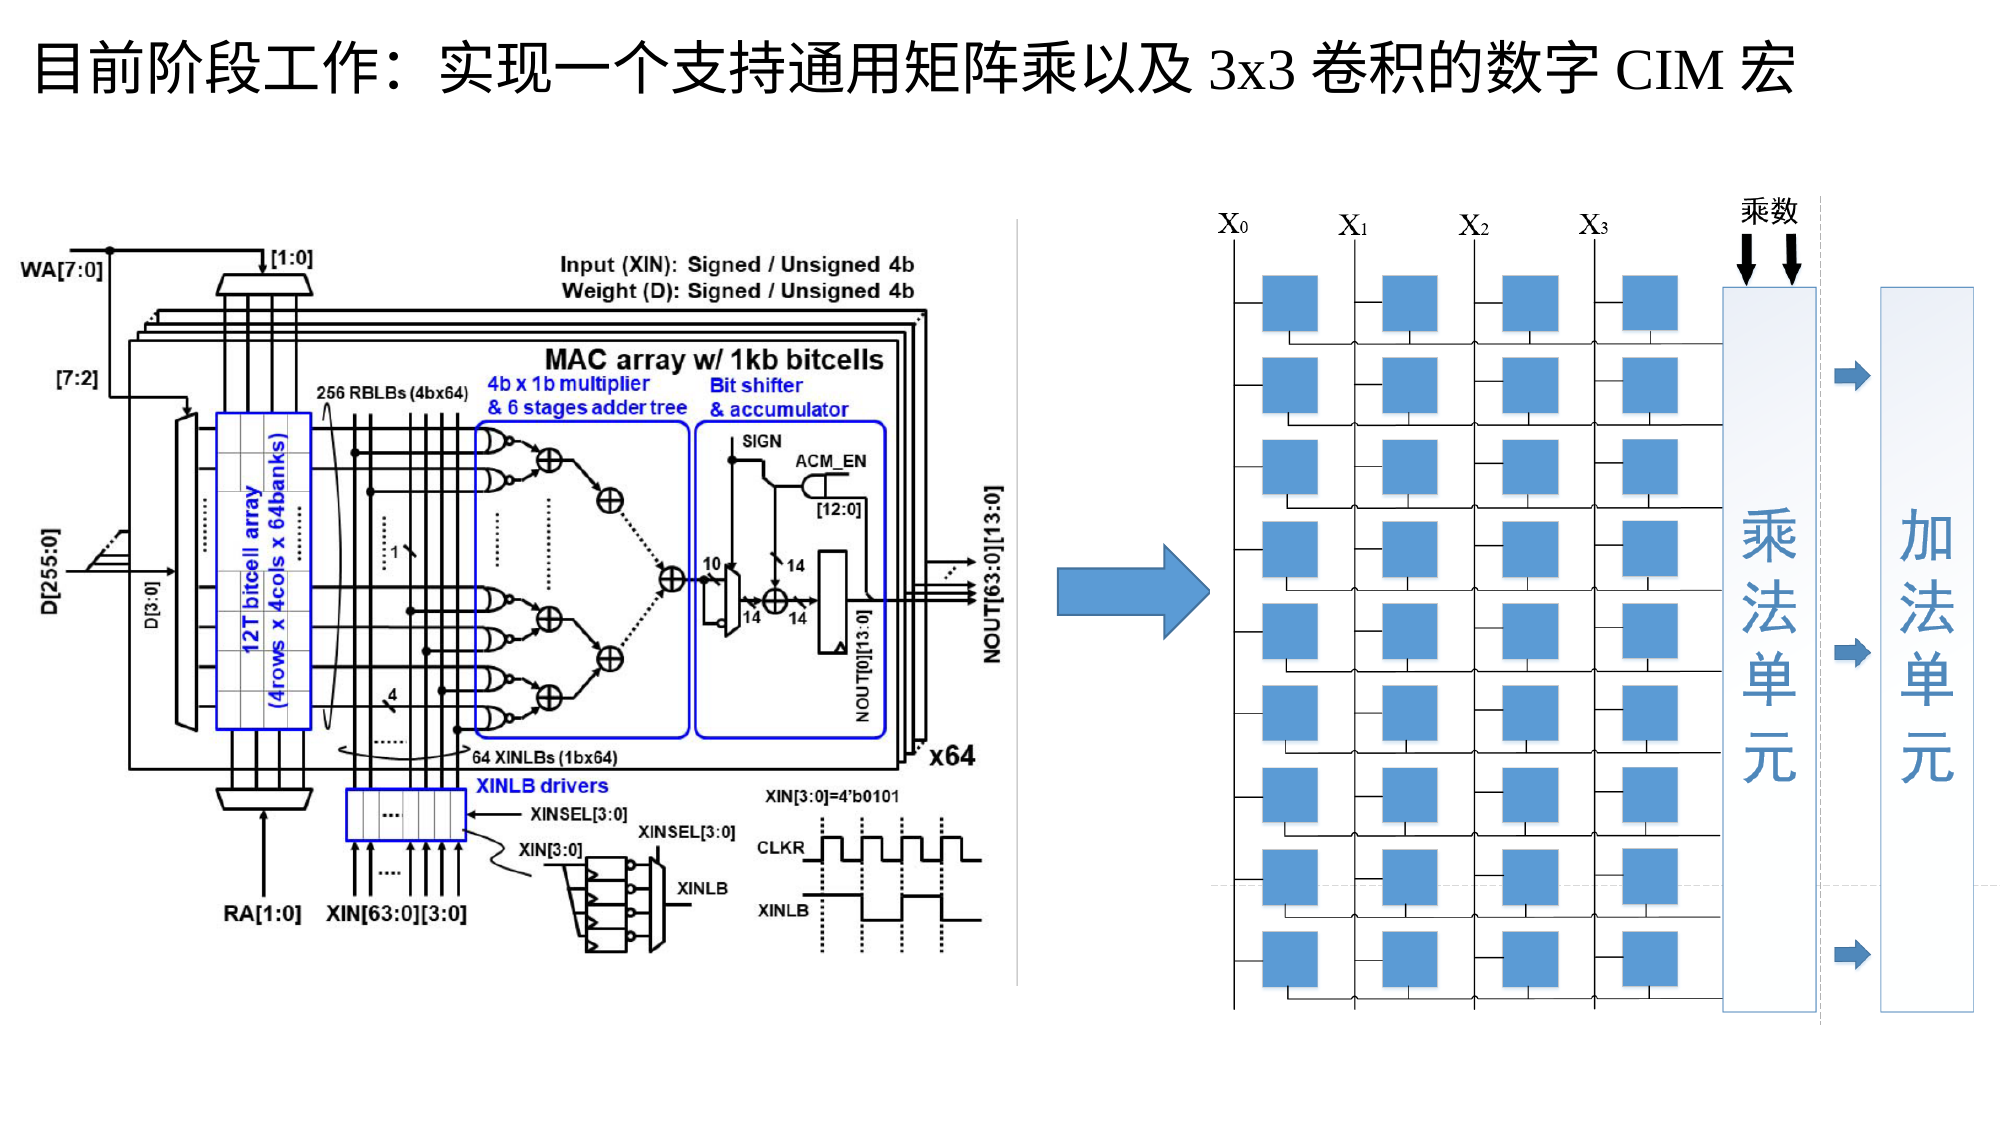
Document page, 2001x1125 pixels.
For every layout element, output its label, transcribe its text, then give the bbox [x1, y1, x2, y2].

picture [1210, 193, 2000, 1025]
picture [16, 219, 1018, 986]
text_box [1056, 542, 1210, 641]
text_box 目前阶段工作：实现一个支持通用矩阵乘以及3x3卷积的数字CIM宏 [14, 23, 1944, 109]
